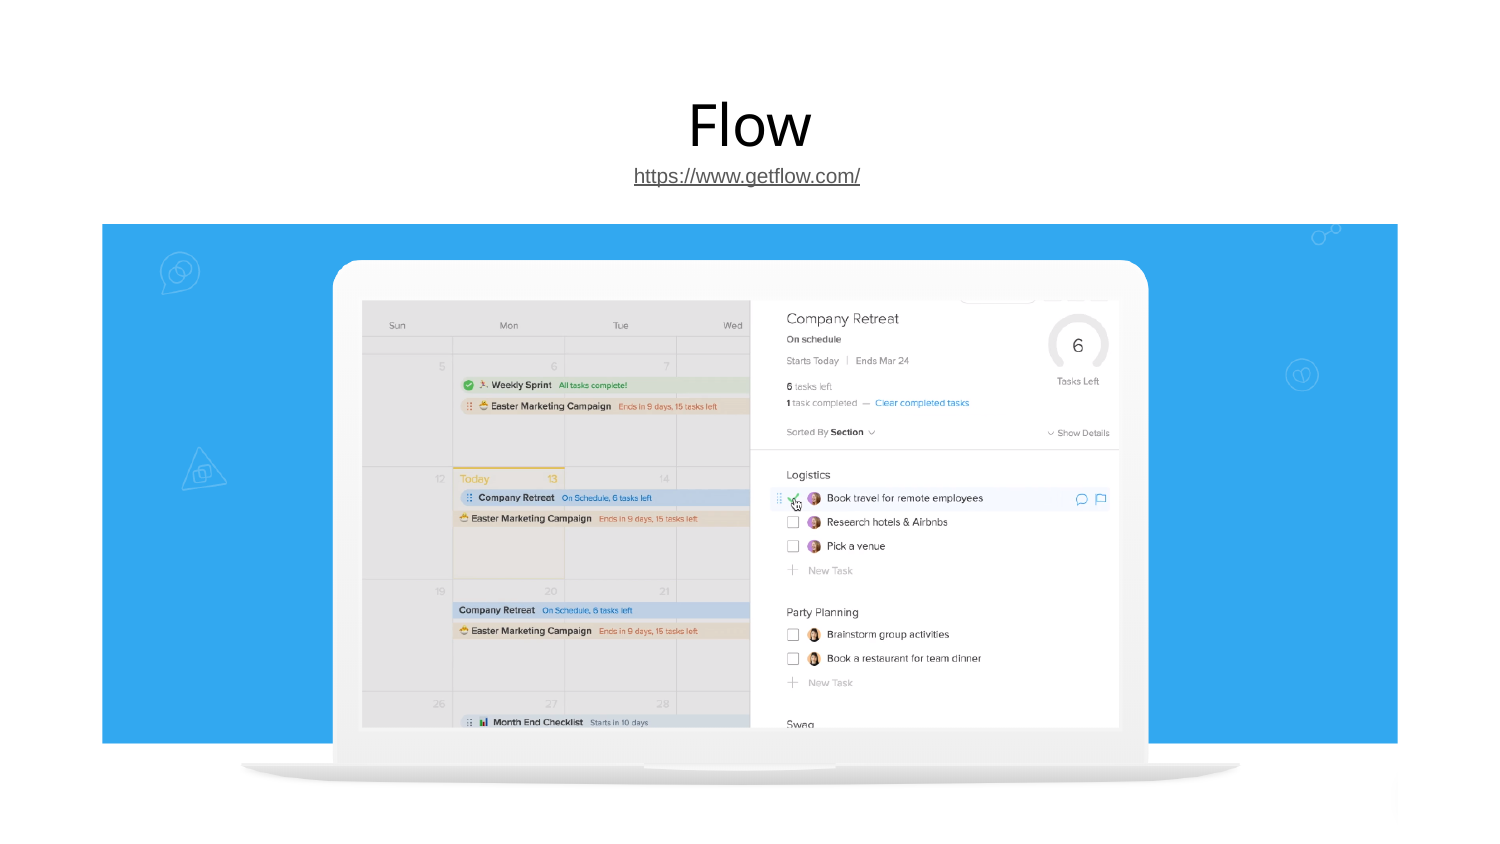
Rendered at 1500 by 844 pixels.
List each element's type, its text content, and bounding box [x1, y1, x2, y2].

title Flow [51, 72, 1449, 143]
list https://www.getflow.com/ [51, 143, 1449, 193]
picture [102, 223, 1398, 844]
